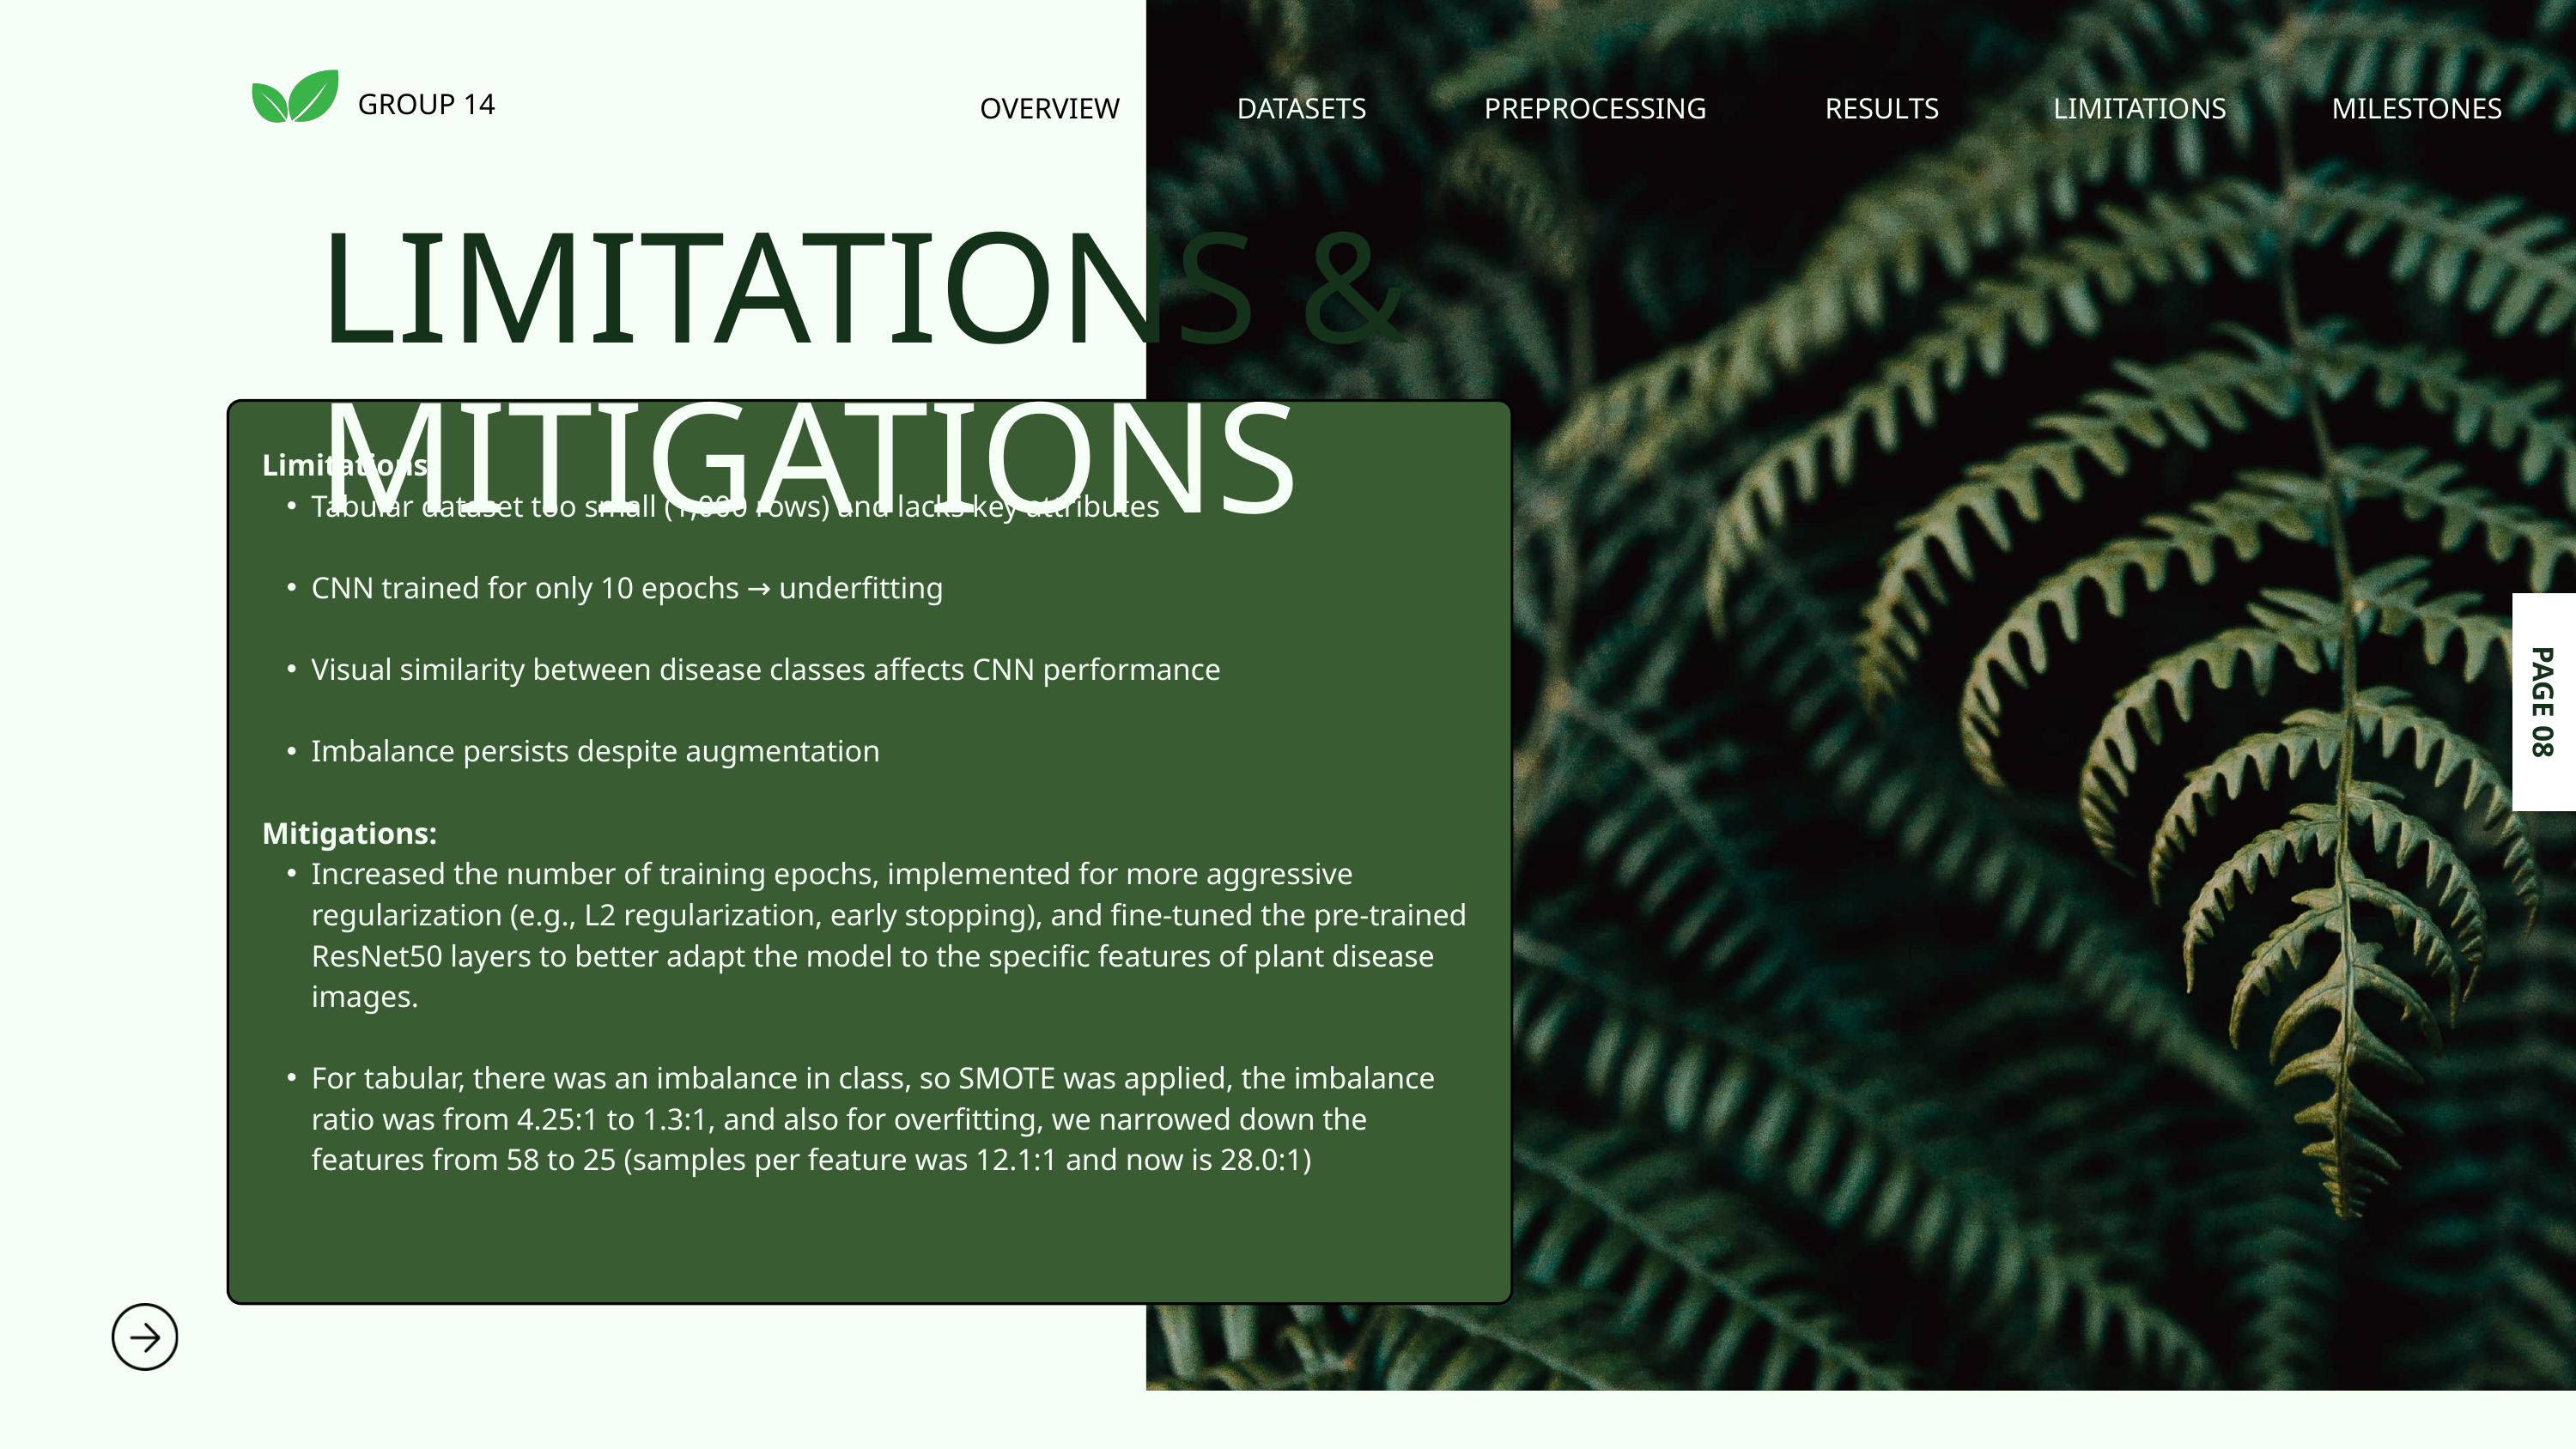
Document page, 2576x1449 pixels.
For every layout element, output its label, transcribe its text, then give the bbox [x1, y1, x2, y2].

text_box GROUP 14 [357, 80, 628, 120]
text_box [228, 400, 1513, 1304]
text_box LIMITATIONS & MITIGATIONS [317, 203, 1139, 398]
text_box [1145, 0, 2576, 1391]
text_box [112, 1303, 179, 1371]
text_box OVERVIEW [957, 84, 1139, 124]
text_box [250, 69, 341, 124]
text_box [2512, 593, 2576, 811]
